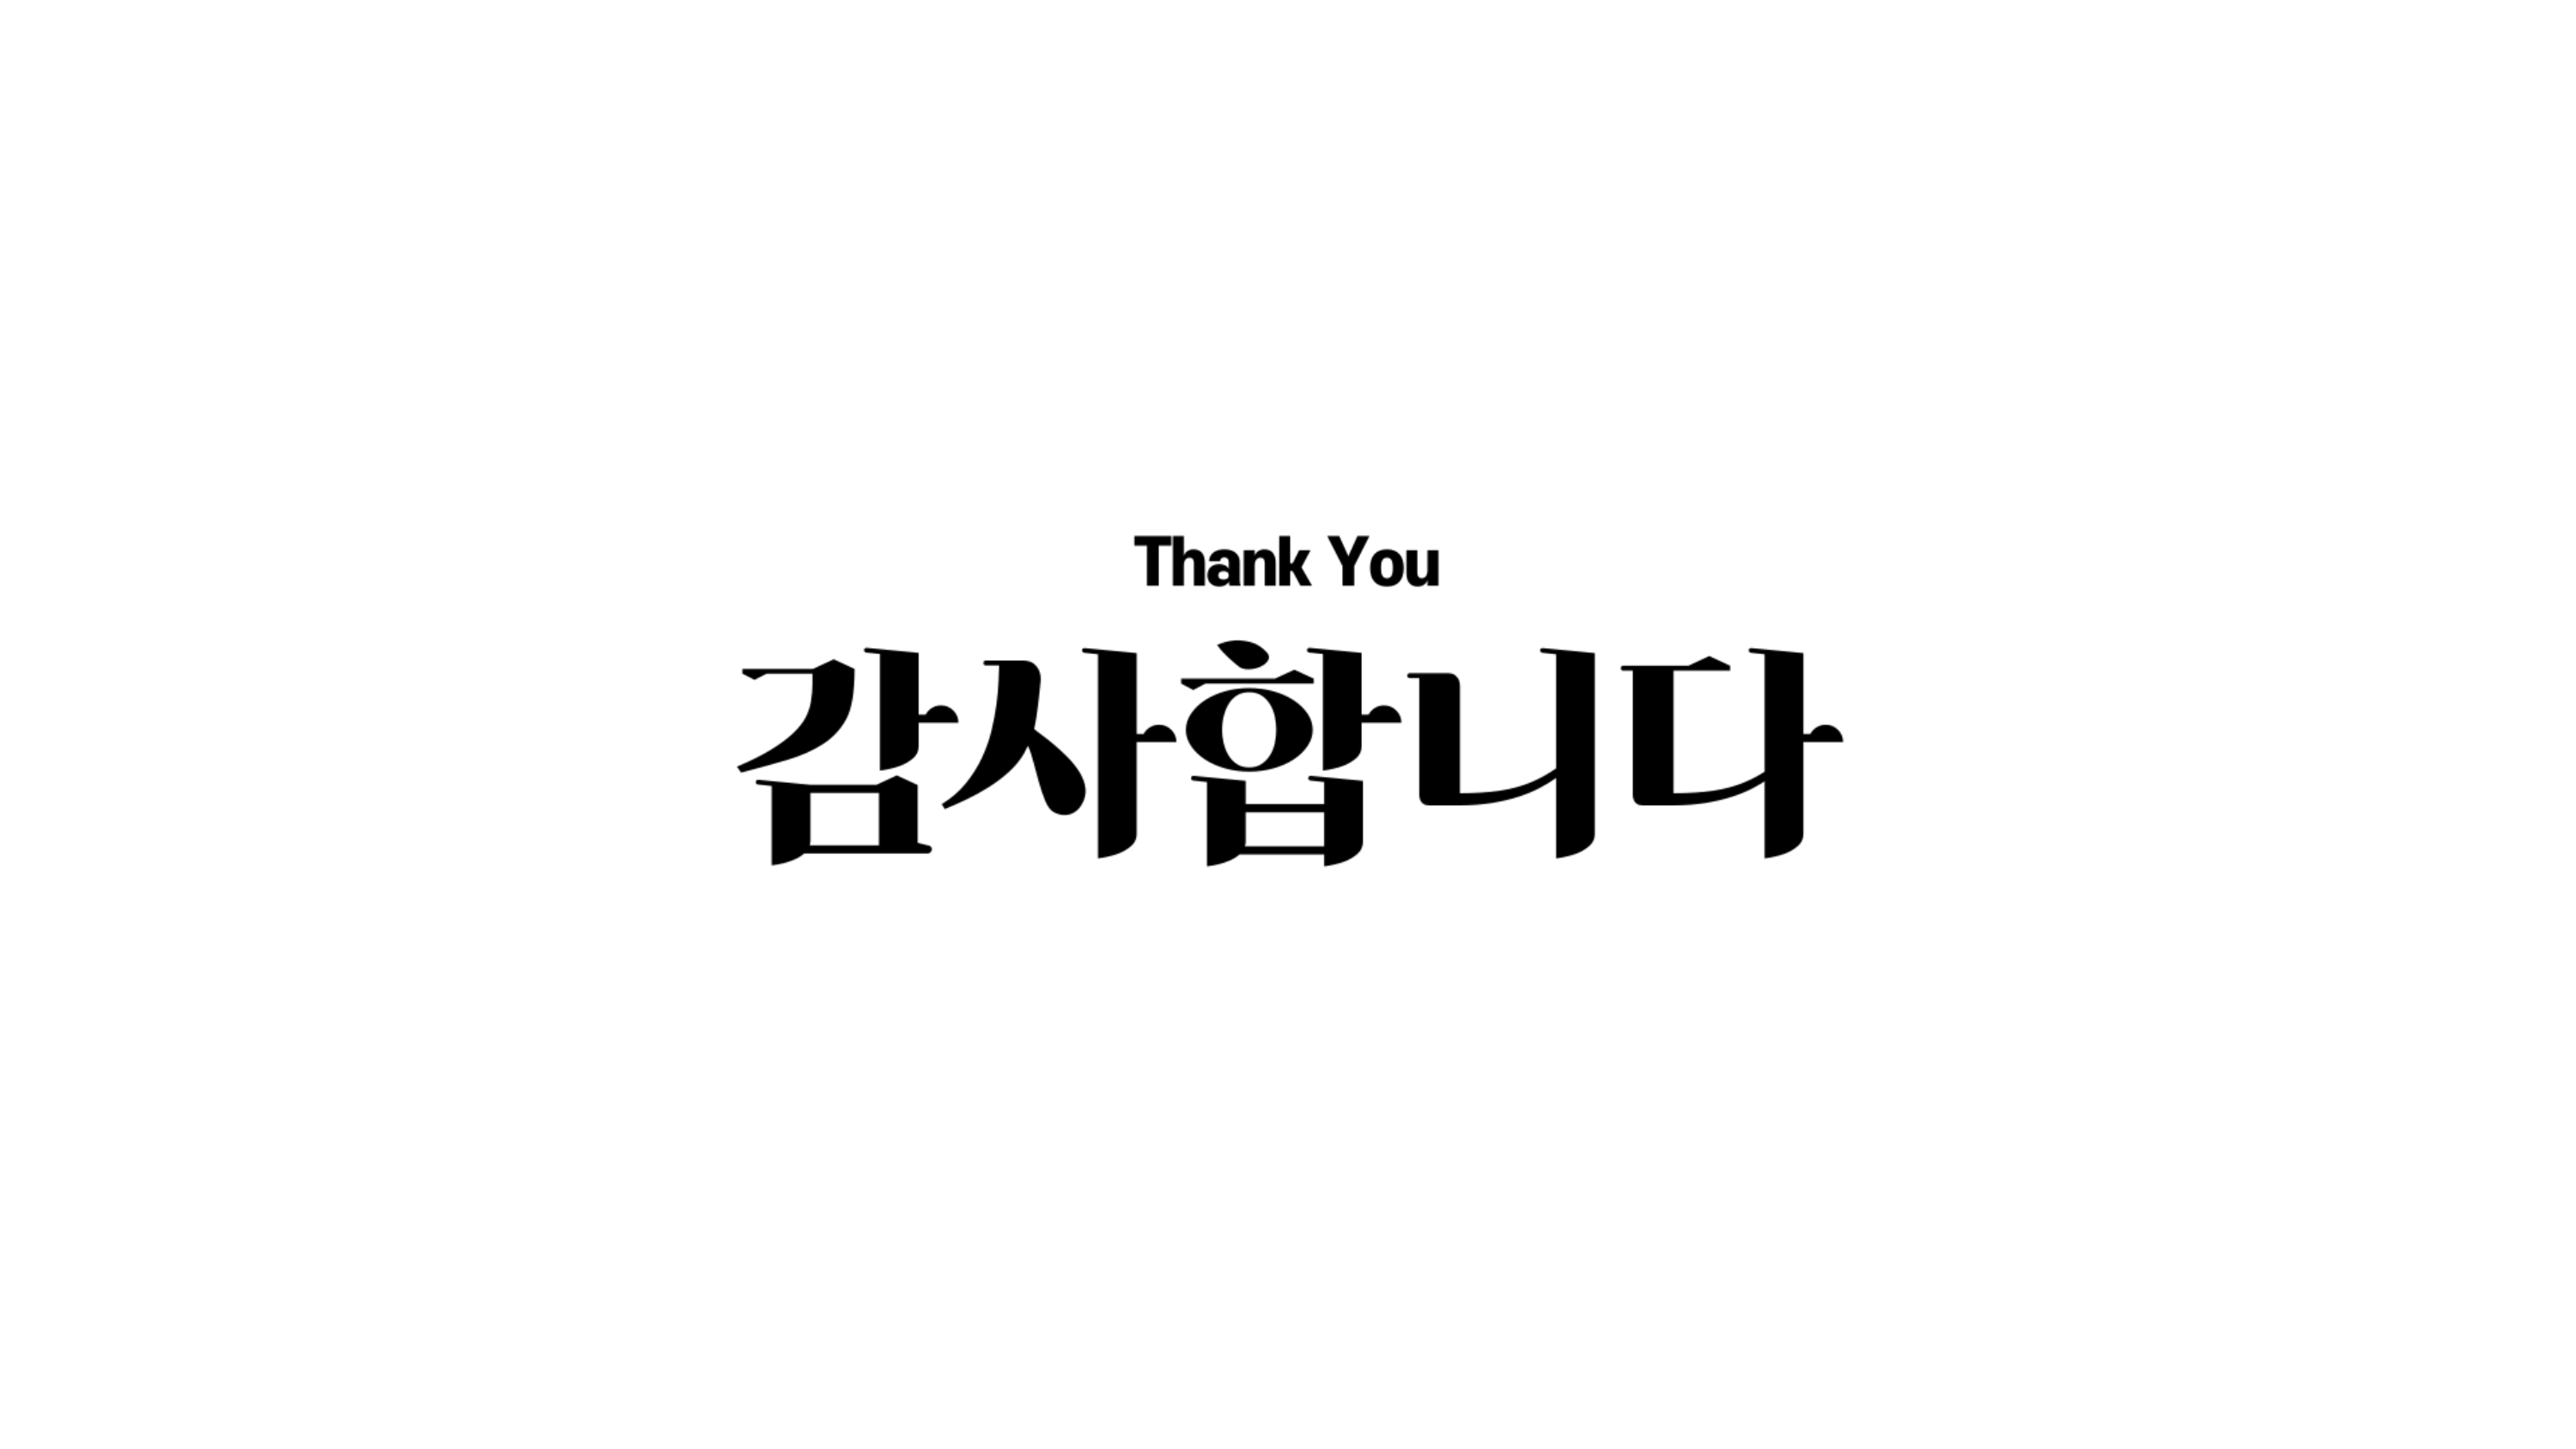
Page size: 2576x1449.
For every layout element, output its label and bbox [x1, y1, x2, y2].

picture [587, 507, 1955, 1044]
